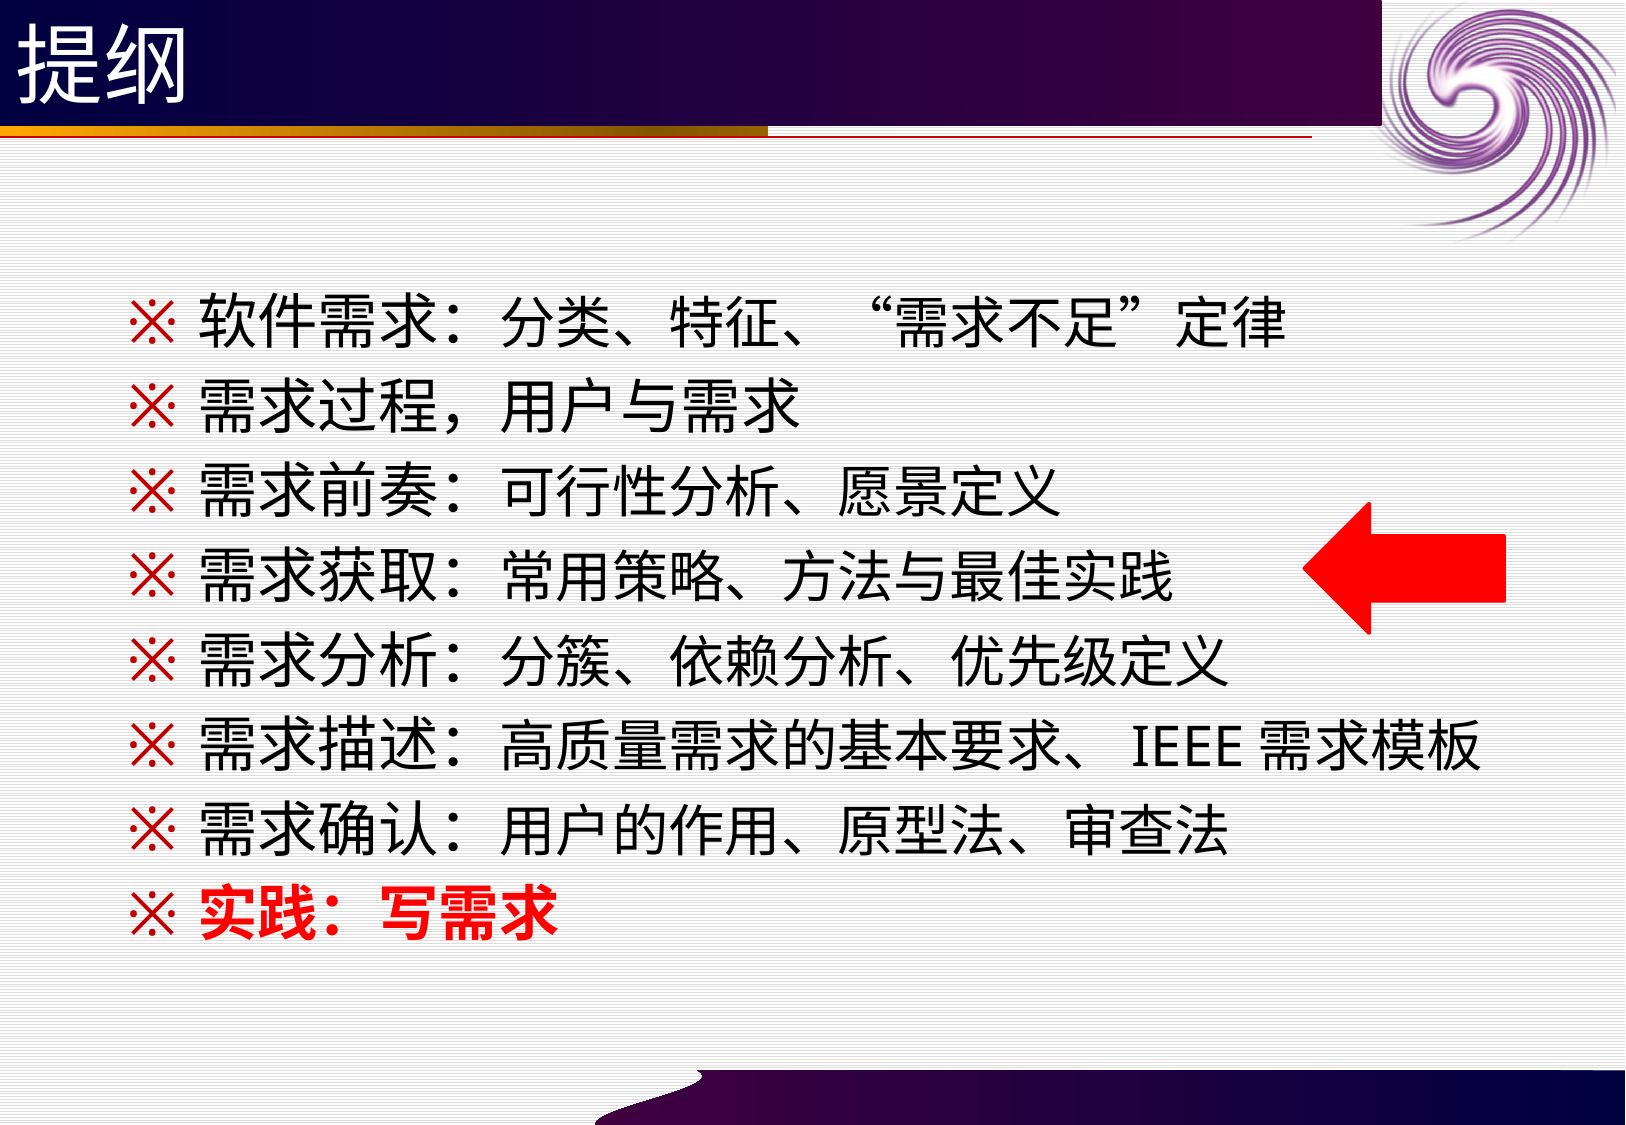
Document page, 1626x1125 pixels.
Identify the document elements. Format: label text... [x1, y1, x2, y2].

picture [1362, 0, 1616, 244]
text_box [1302, 501, 1506, 635]
title 提纲 [0, 0, 1382, 126]
list 软件需求：分类、特征、“需求不足”定律 需求过程，用户与需求 需求前奏：可行性分析、愿景定义 需求获取：常用策略、方法与最佳实践 需求分析：分簇、依赖分析、优先级定义 需求描述：高质量需求的基本要求、IEEE需求模板 需求确认：用户的作用、原型法、审查法 实践：写需求 [100, 184, 1523, 1048]
